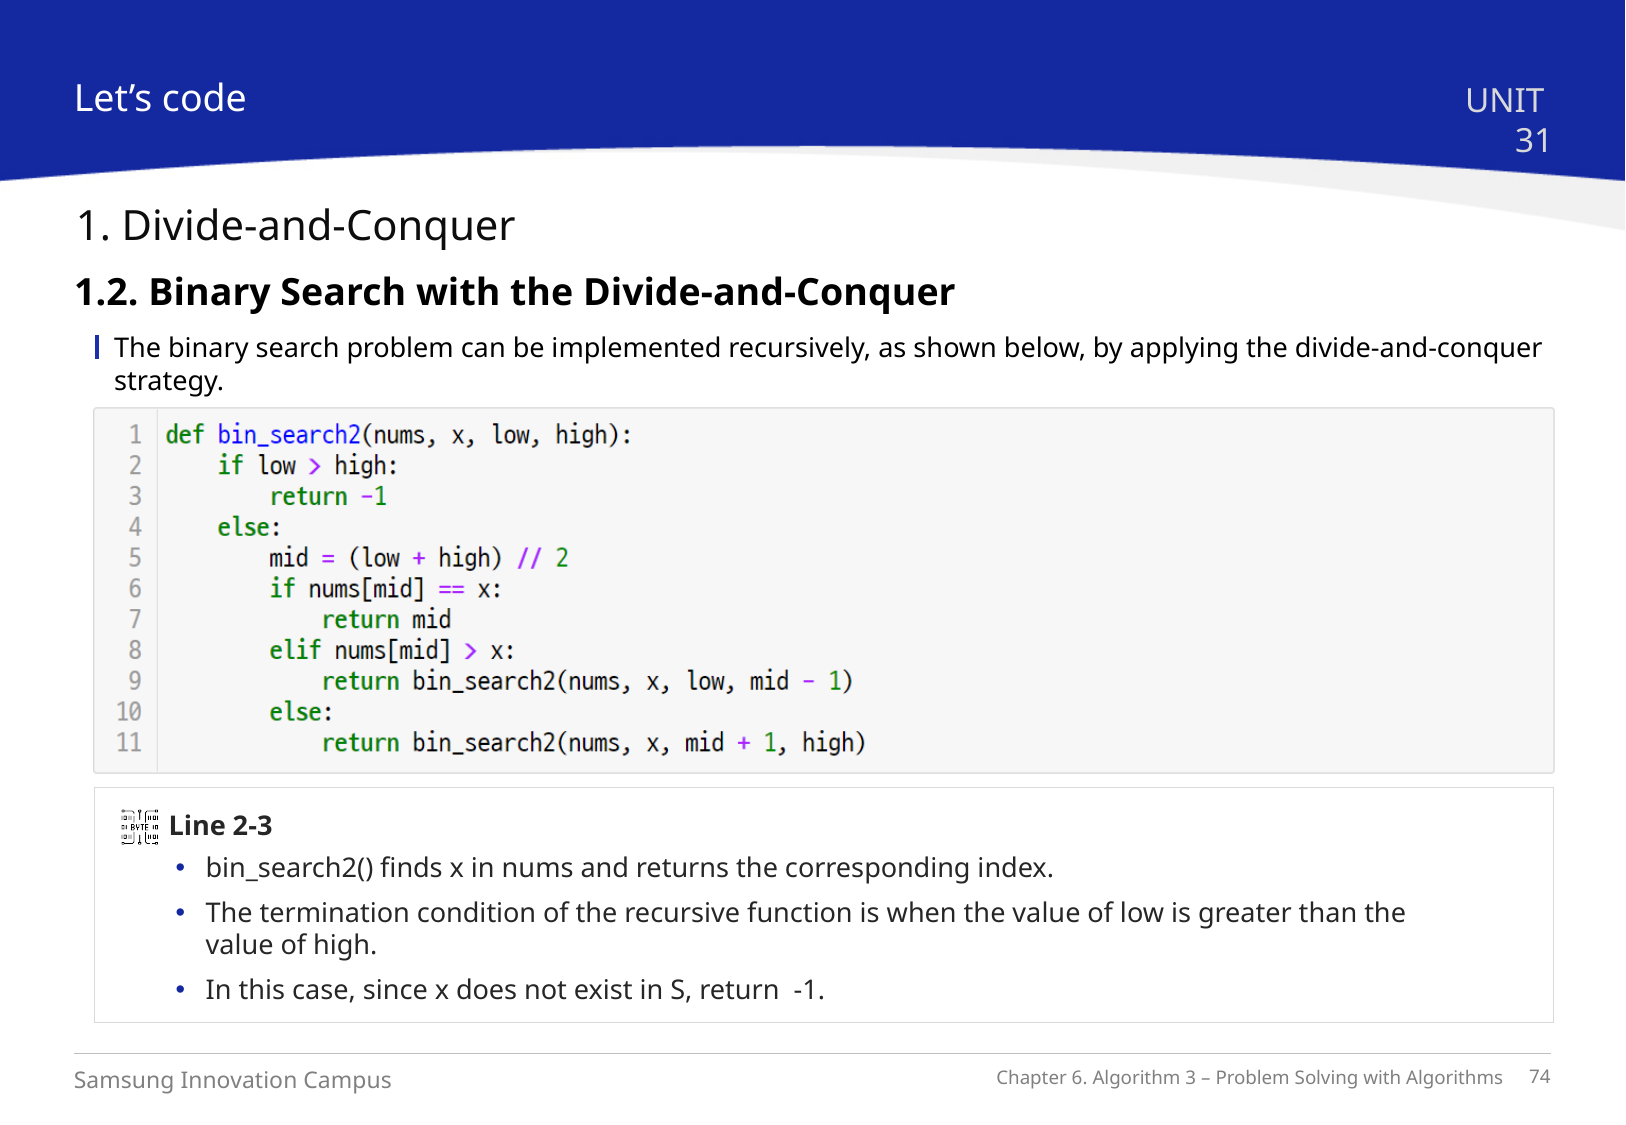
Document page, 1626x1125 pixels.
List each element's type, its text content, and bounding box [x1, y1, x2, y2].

text_box The binary search problem can be implemented recursively, as shown below, by applying the divide-and-conquer strategy. [94, 330, 1554, 397]
text_box 1.2. Binary Search with the Divide-and-Conquer [59, 260, 1102, 320]
text_box UNIT 31 [1422, 78, 1554, 159]
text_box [94, 787, 1554, 1023]
text_box Let’s code [73, 73, 981, 120]
picture [0, 0, 1625, 1125]
text_box 1. Divide-and-Conquer [75, 198, 1554, 250]
